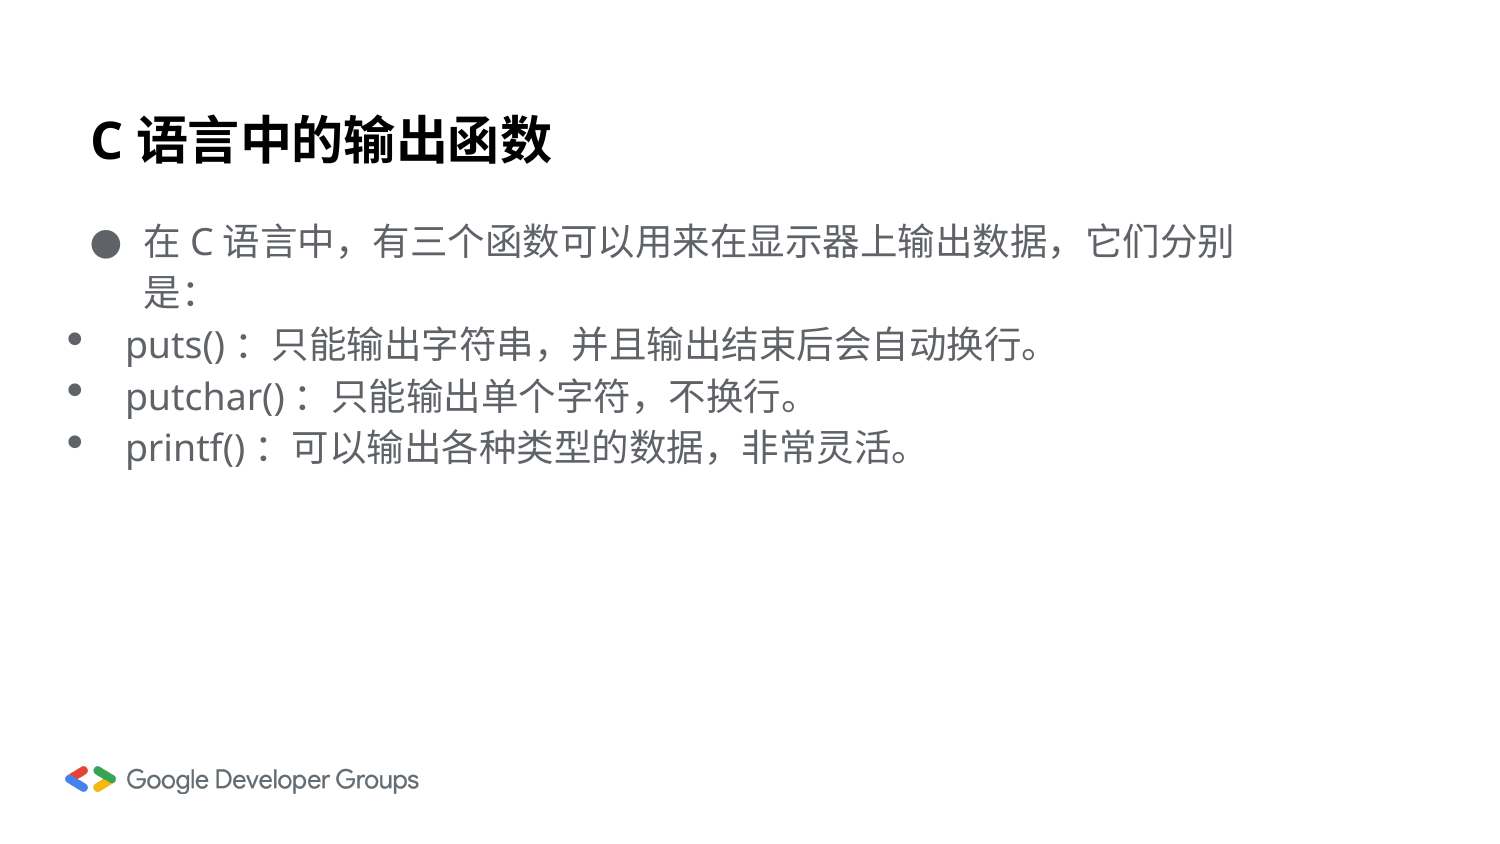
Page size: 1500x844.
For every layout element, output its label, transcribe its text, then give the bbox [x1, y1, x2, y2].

title C语言中的输出函数 [75, 61, 659, 186]
picture [64, 766, 419, 794]
list 在C语言中，有三个函数可以用来在显示器上输出数据，它们分别是： puts()：只能输出字符串，并且输出结束后会自动换行。 putchar()：只能输出单个字符，不换行。 printf()：可以输出各种类型的数据，非常灵活。 [53, 195, 1306, 652]
